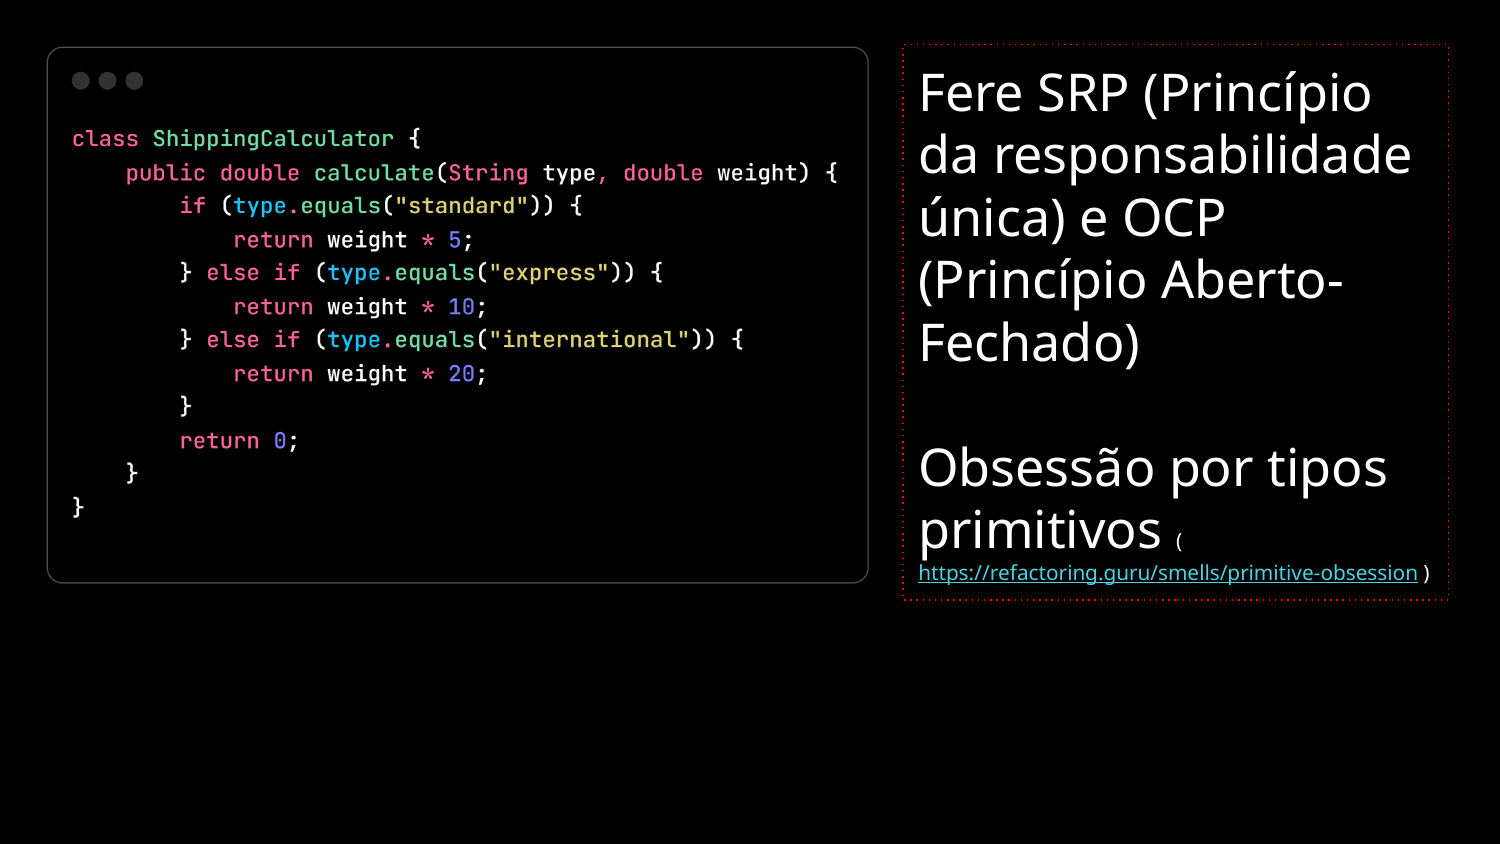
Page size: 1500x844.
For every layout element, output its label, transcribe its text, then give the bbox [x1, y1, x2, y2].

text_box Fere SRP (Princípio da responsabilidade única) e OCP (Princípio Aberto-Fechado) Obsessão por tipos primitivos (https://refactoring.guru/smells/primitive-obsession ) [903, 44, 1449, 600]
picture [24, 24, 891, 606]
